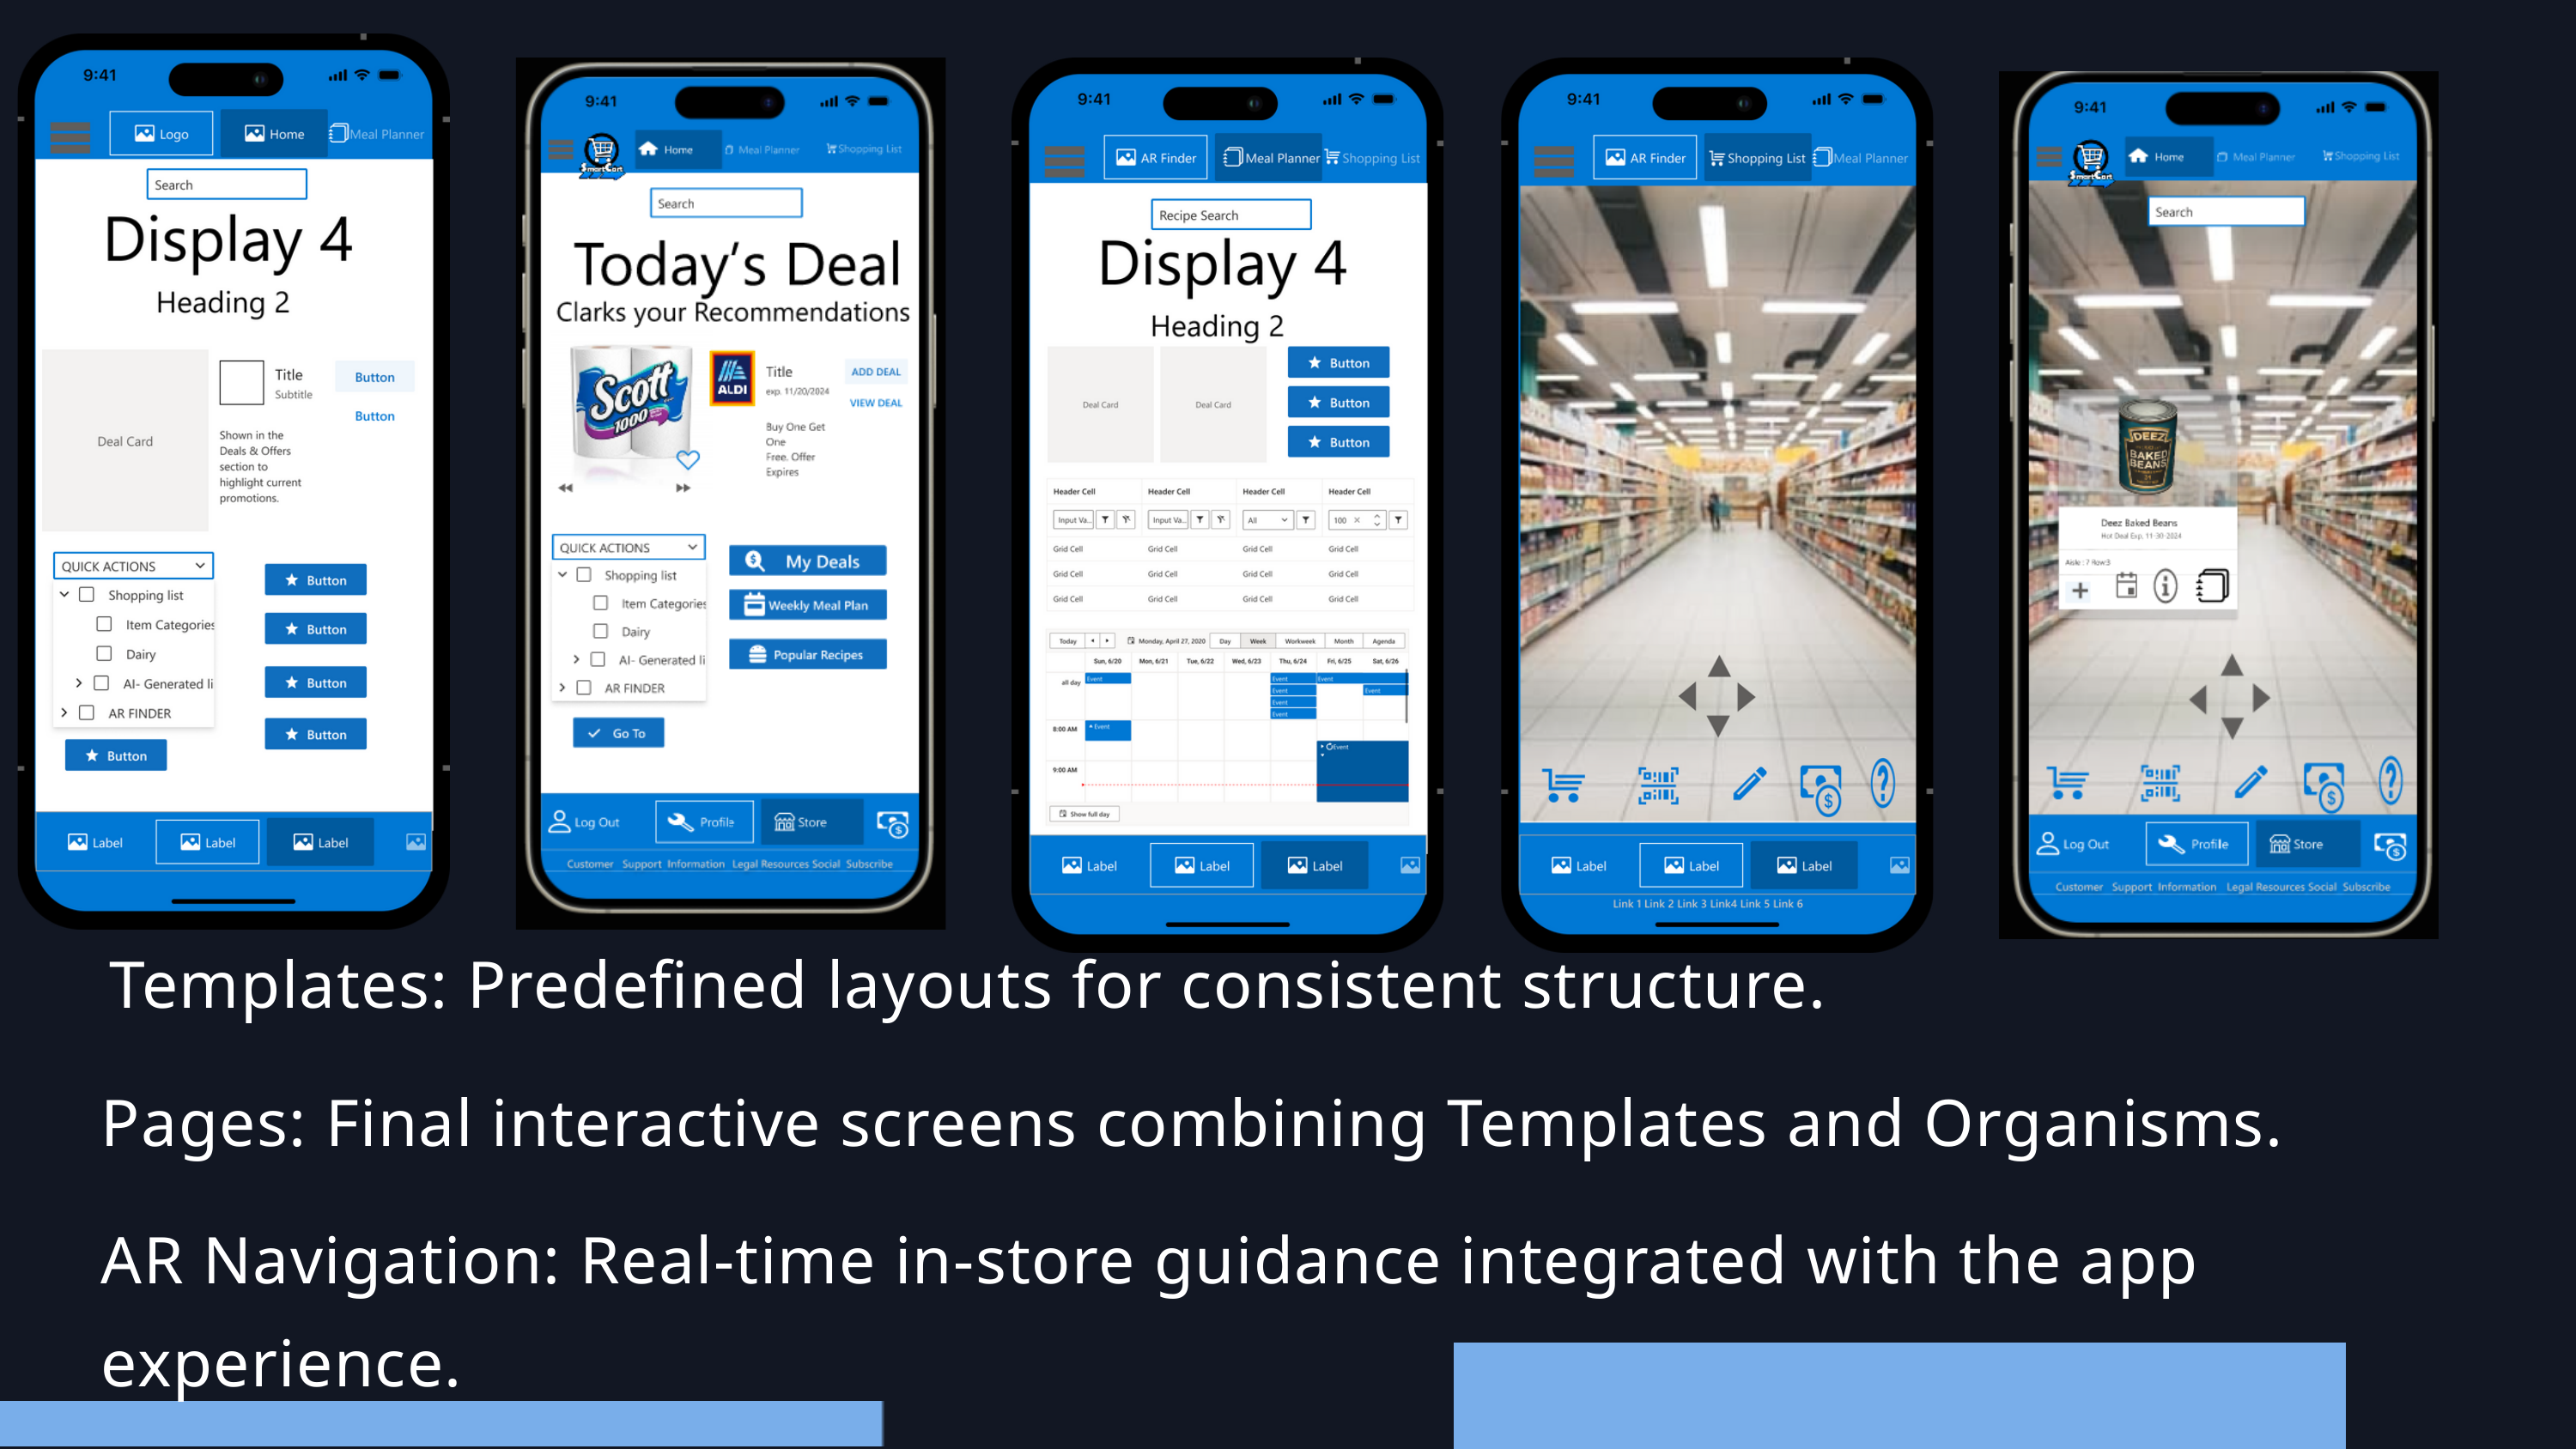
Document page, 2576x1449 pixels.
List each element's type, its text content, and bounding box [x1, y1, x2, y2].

text_box [17, 33, 450, 930]
text_box [1999, 71, 2439, 939]
text_box [0, 1401, 884, 1446]
text_box AR Navigation: Real-time in-store guidance integrated with the app experience. [100, 1193, 2491, 1400]
text_box [1012, 58, 1444, 918]
text_box Templates: Predefined layouts for consistent structure. [109, 918, 1914, 1022]
text_box Pages: Final interactive screens combining Templates and Organisms. [100, 1056, 2400, 1159]
text_box [515, 58, 946, 918]
text_box [1501, 58, 1934, 953]
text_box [1453, 1342, 2347, 1449]
